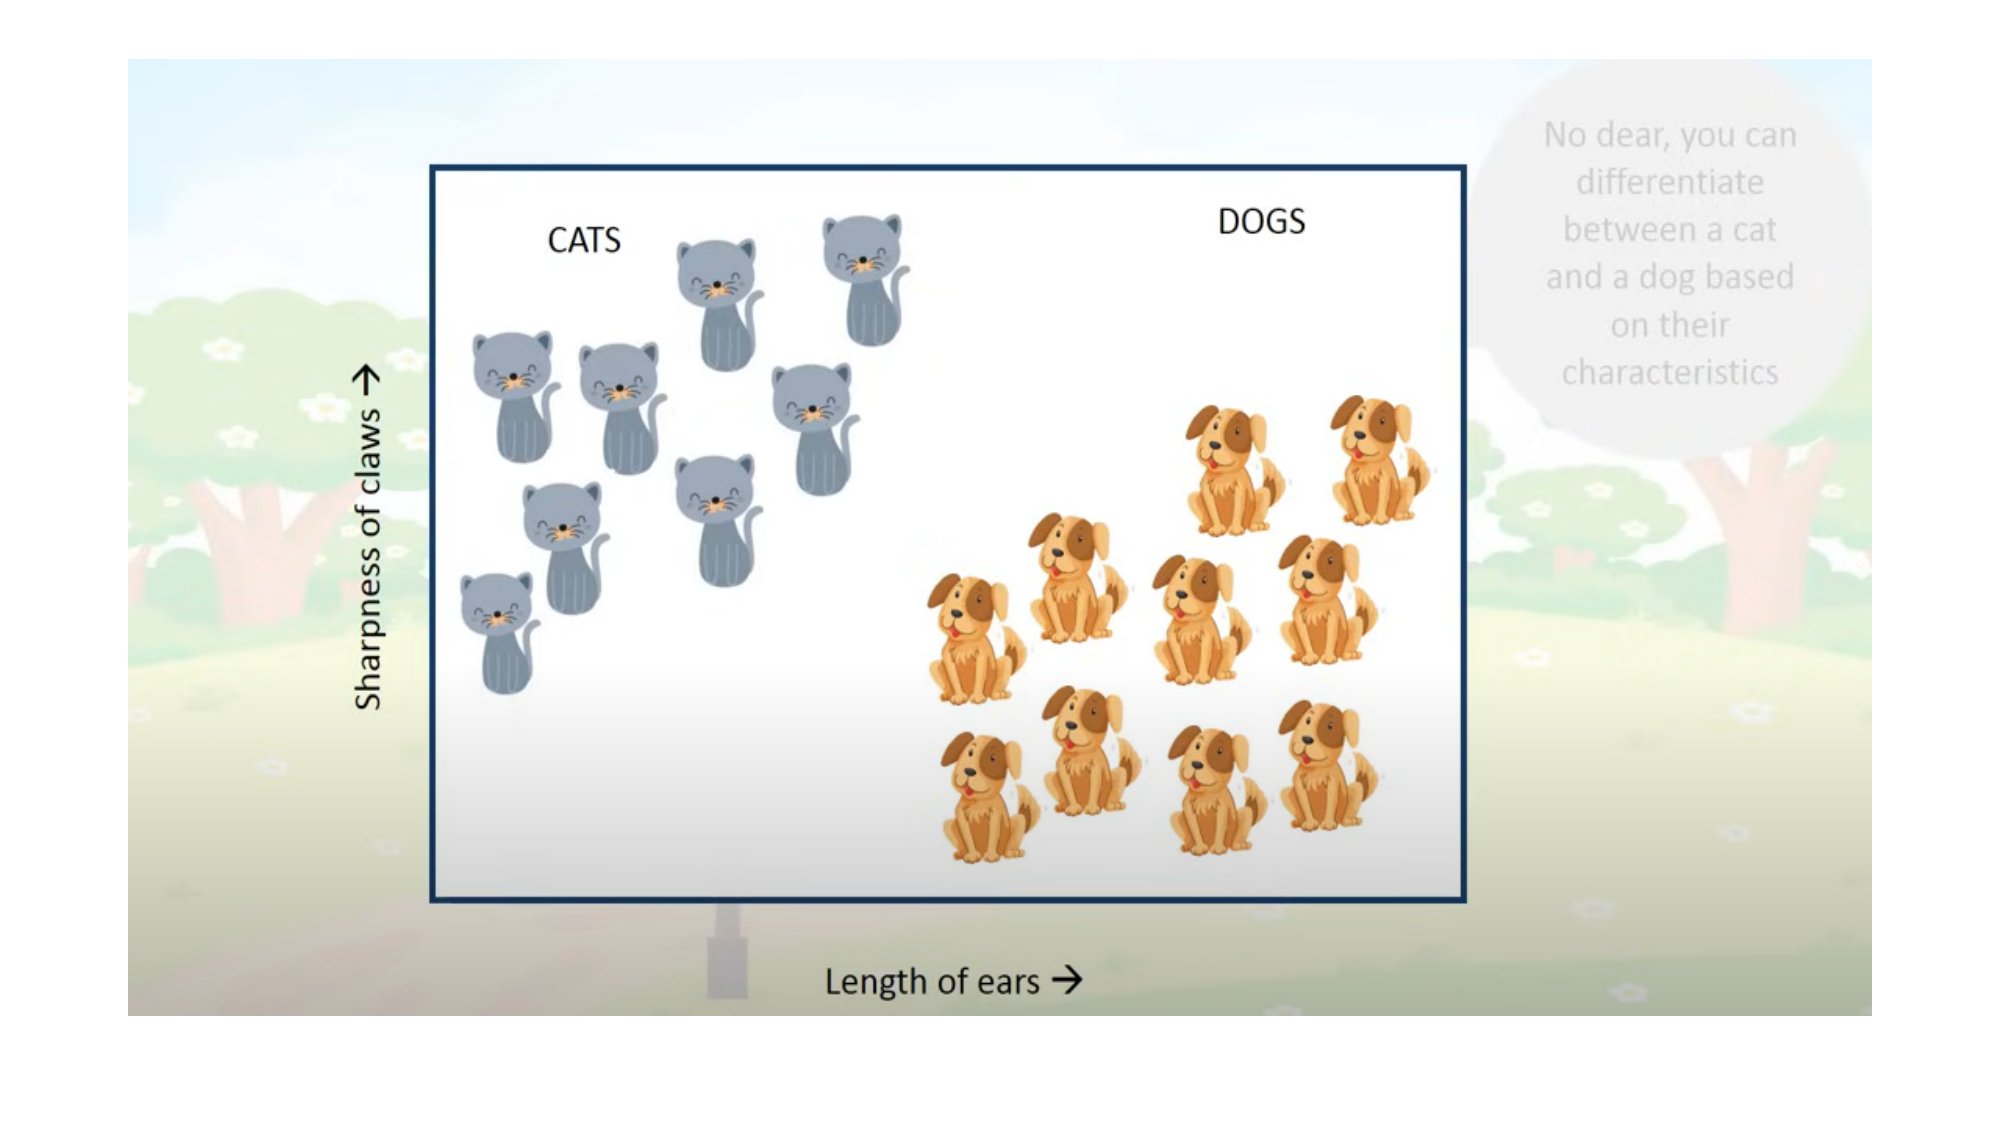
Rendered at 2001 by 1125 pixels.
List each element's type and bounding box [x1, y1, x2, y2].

picture [127, 59, 1872, 1016]
